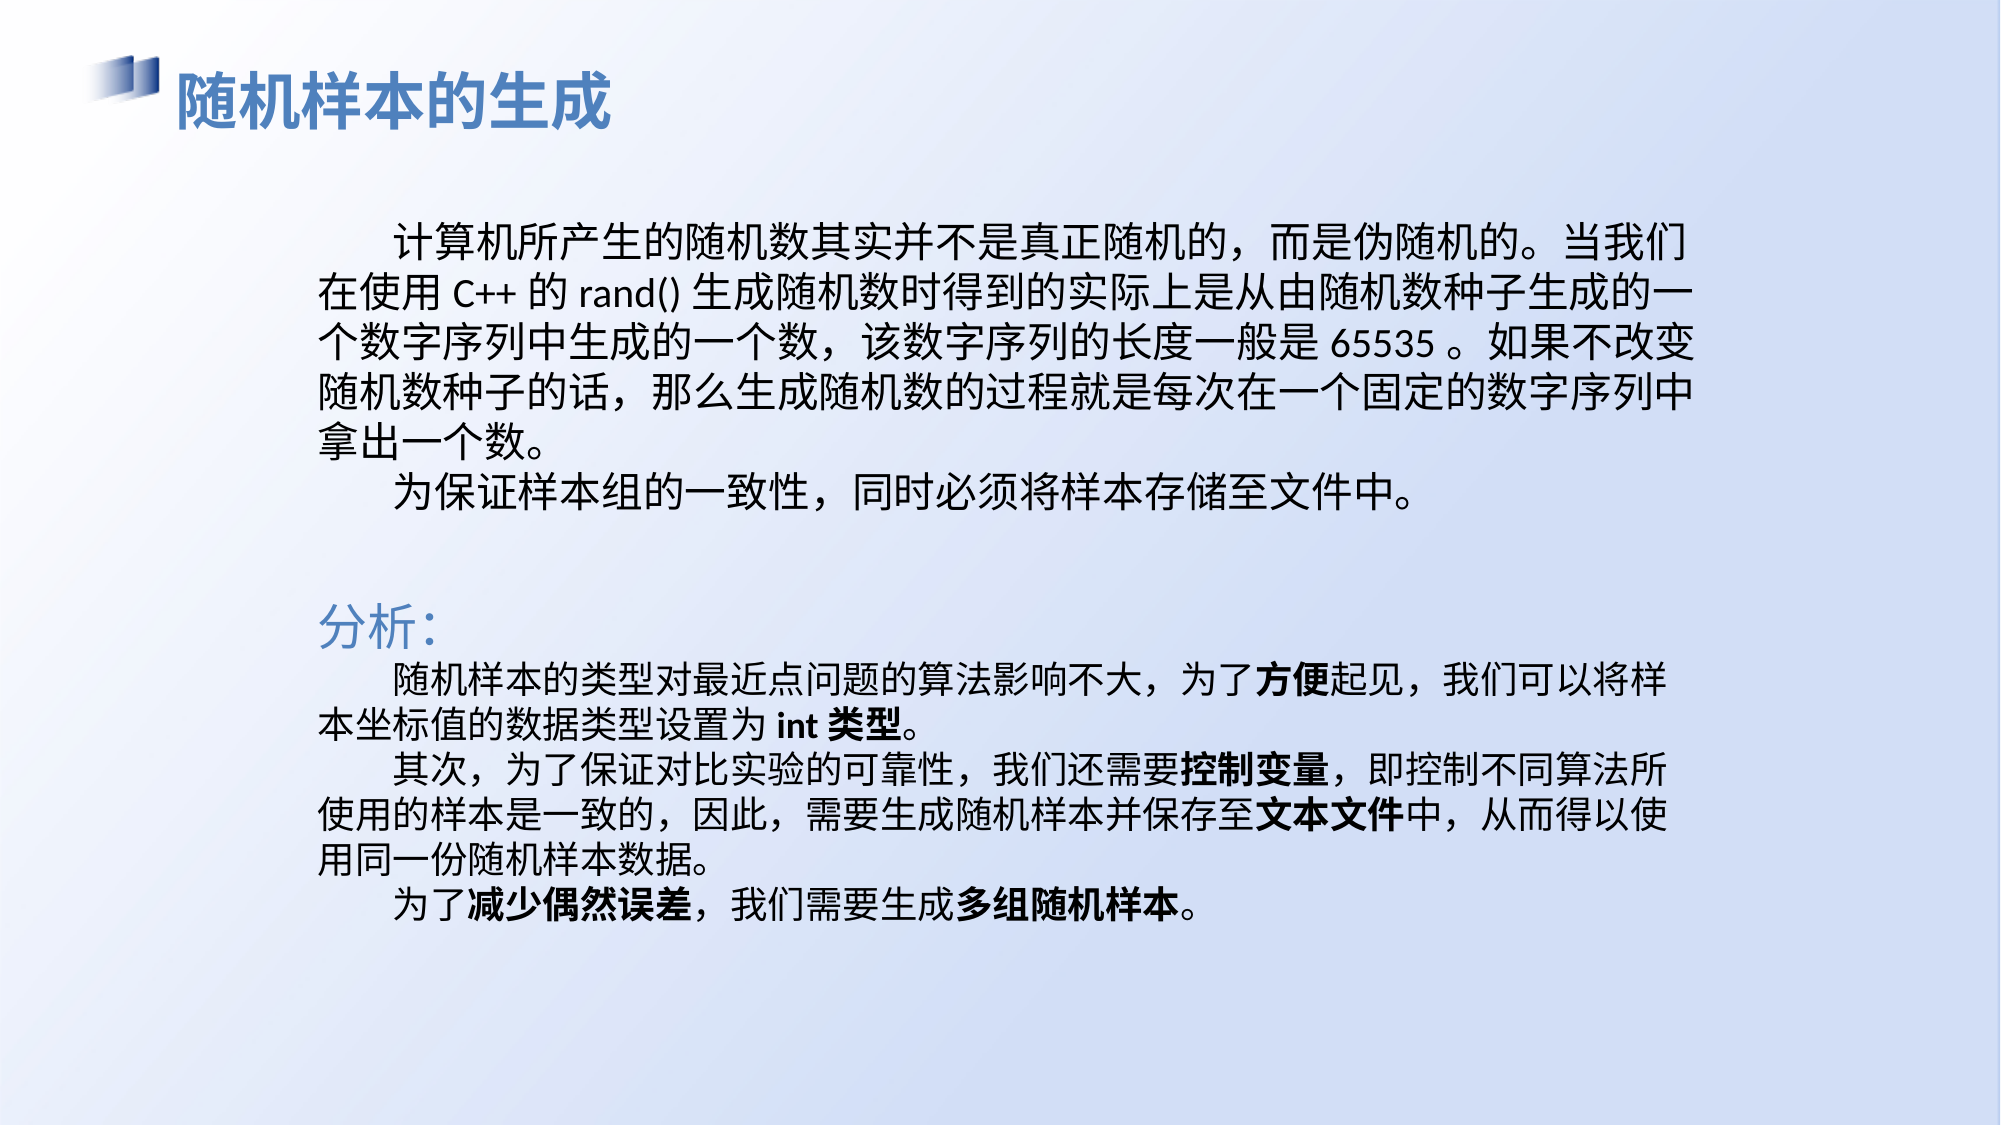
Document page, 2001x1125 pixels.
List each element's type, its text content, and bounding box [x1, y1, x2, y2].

text_box 随机样本的生成 [159, 15, 1700, 147]
text_box 计算机所产生的随机数其实并不是真正随机的，而是伪随机的。当我们在使用C++的rand()生成随机数时得到的实际上是从由随机数种子生成的一个数字序列中生成的一个数，该数字序列的长度一般是65535。如果不改变随机数种子的话，那么生成随机数的过程就是每次在一个固定的数字序列中拿出一个数。 为保证样本组的一致性，同时必须将样本存储至文件中。 [303, 207, 1740, 523]
picture [0, 0, 2001, 1125]
text_box 分析： 随机样本的类型对最近点问题的算法影响不大，为了方便起见，我们可以将样本坐标值的数据类型设置为int类型。 其次，为了保证对比实验的可靠性，我们还需要控制变量，即控制不同算法所使用的样本是一致的，因此，需要生成随机样本并保存至文本文件中，从而得以使用同一份随机样本数据。 为了减少偶然误差，我们需要生成多组随机样本。 [302, 588, 1699, 933]
